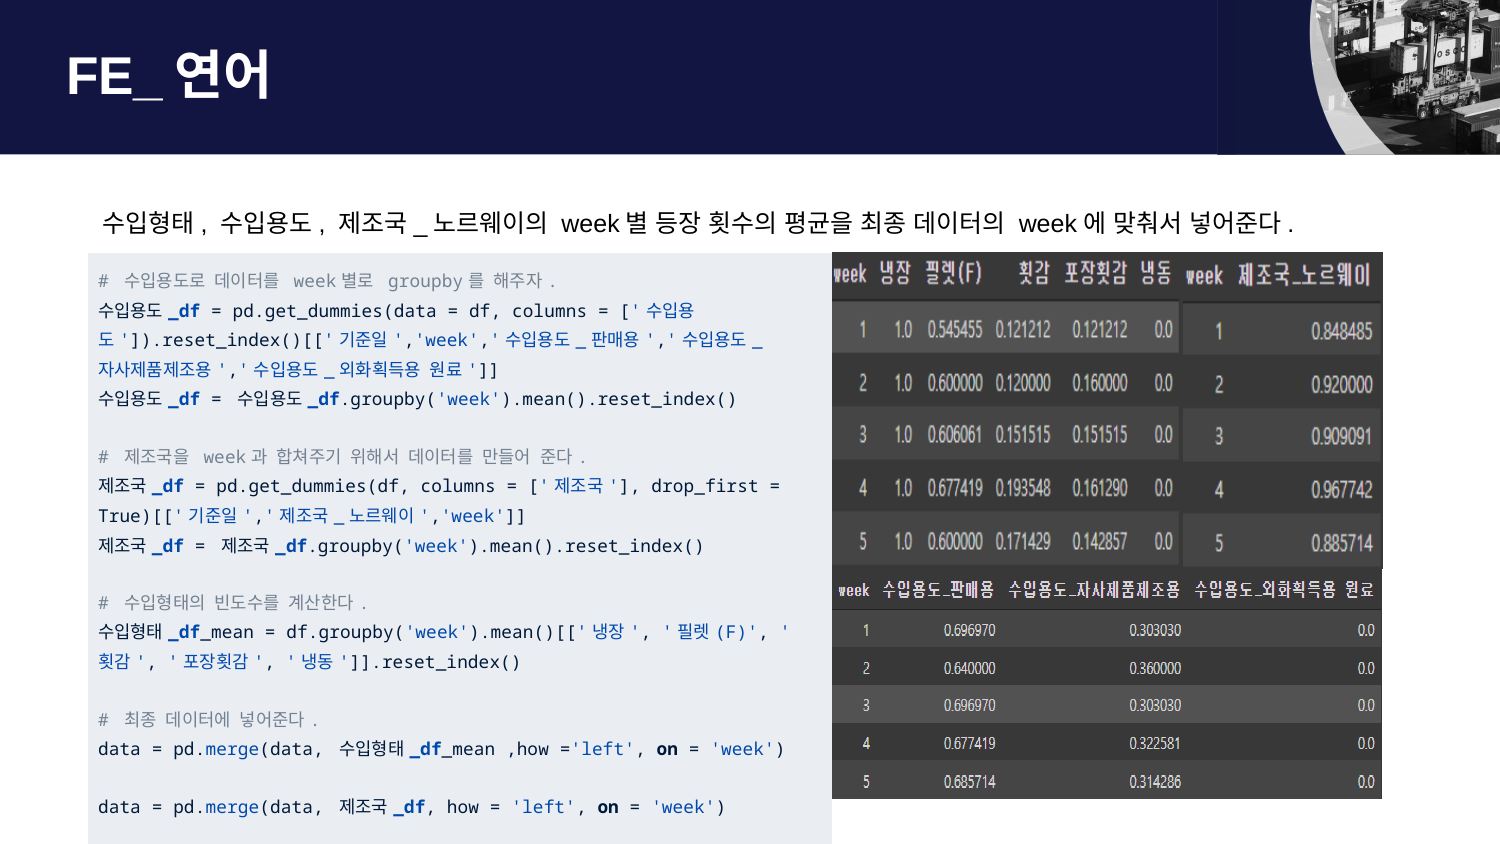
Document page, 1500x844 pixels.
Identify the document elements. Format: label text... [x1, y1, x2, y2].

picture [832, 252, 1383, 799]
table_header # 수입용도로 데이터를 week별로 groupby를 해주자. 수입용도_df = pd.get_dummies(data = df, columns = ['수입용도']).reset_index()[['기준일','week','수입용도_판매용','수입용도_자사제품제조용','수입용도_외화획득용 원료']] 수입용도_df = 수입용도_df.groupby('week').mean().reset_index() # 제조국을 week과 합쳐주기 위해서 데이터를 만들어 준다. 제조국_df = pd.get_dummies(df, columns = ['제조국'], drop_first = True)[['기준일','제조국_노르웨이','week']] 제조국_df = 제조국_df.groupby('week').mean().reset_index() # 수입형태의 빈도수를 계산한다. 수입형태_df_mean = df.groupby('week').mean()[['냉장', '필렛(F)', '횟감', '포장횟감', '냉동']].reset_index() # 최종 데이터에 넣어준다. data = pd.merge(data, 수입형태_df_mean ,how ='left', on = 'week') data = pd.merge(data, 제조국_df, how = 'left', on = 'week') data = pd.merge(data, 수입용도_df, how = 'left', on = 'week') [88, 253, 832, 844]
picture [1217, 0, 1500, 155]
text_box 수입형태, 수입용도, 제조국_노르웨이의 week별 등장 횟수의 평균을 최종 데이터의 week에 맞춰서 넣어준다. [87, 192, 1429, 253]
title FE_연어 [51, 26, 1449, 121]
